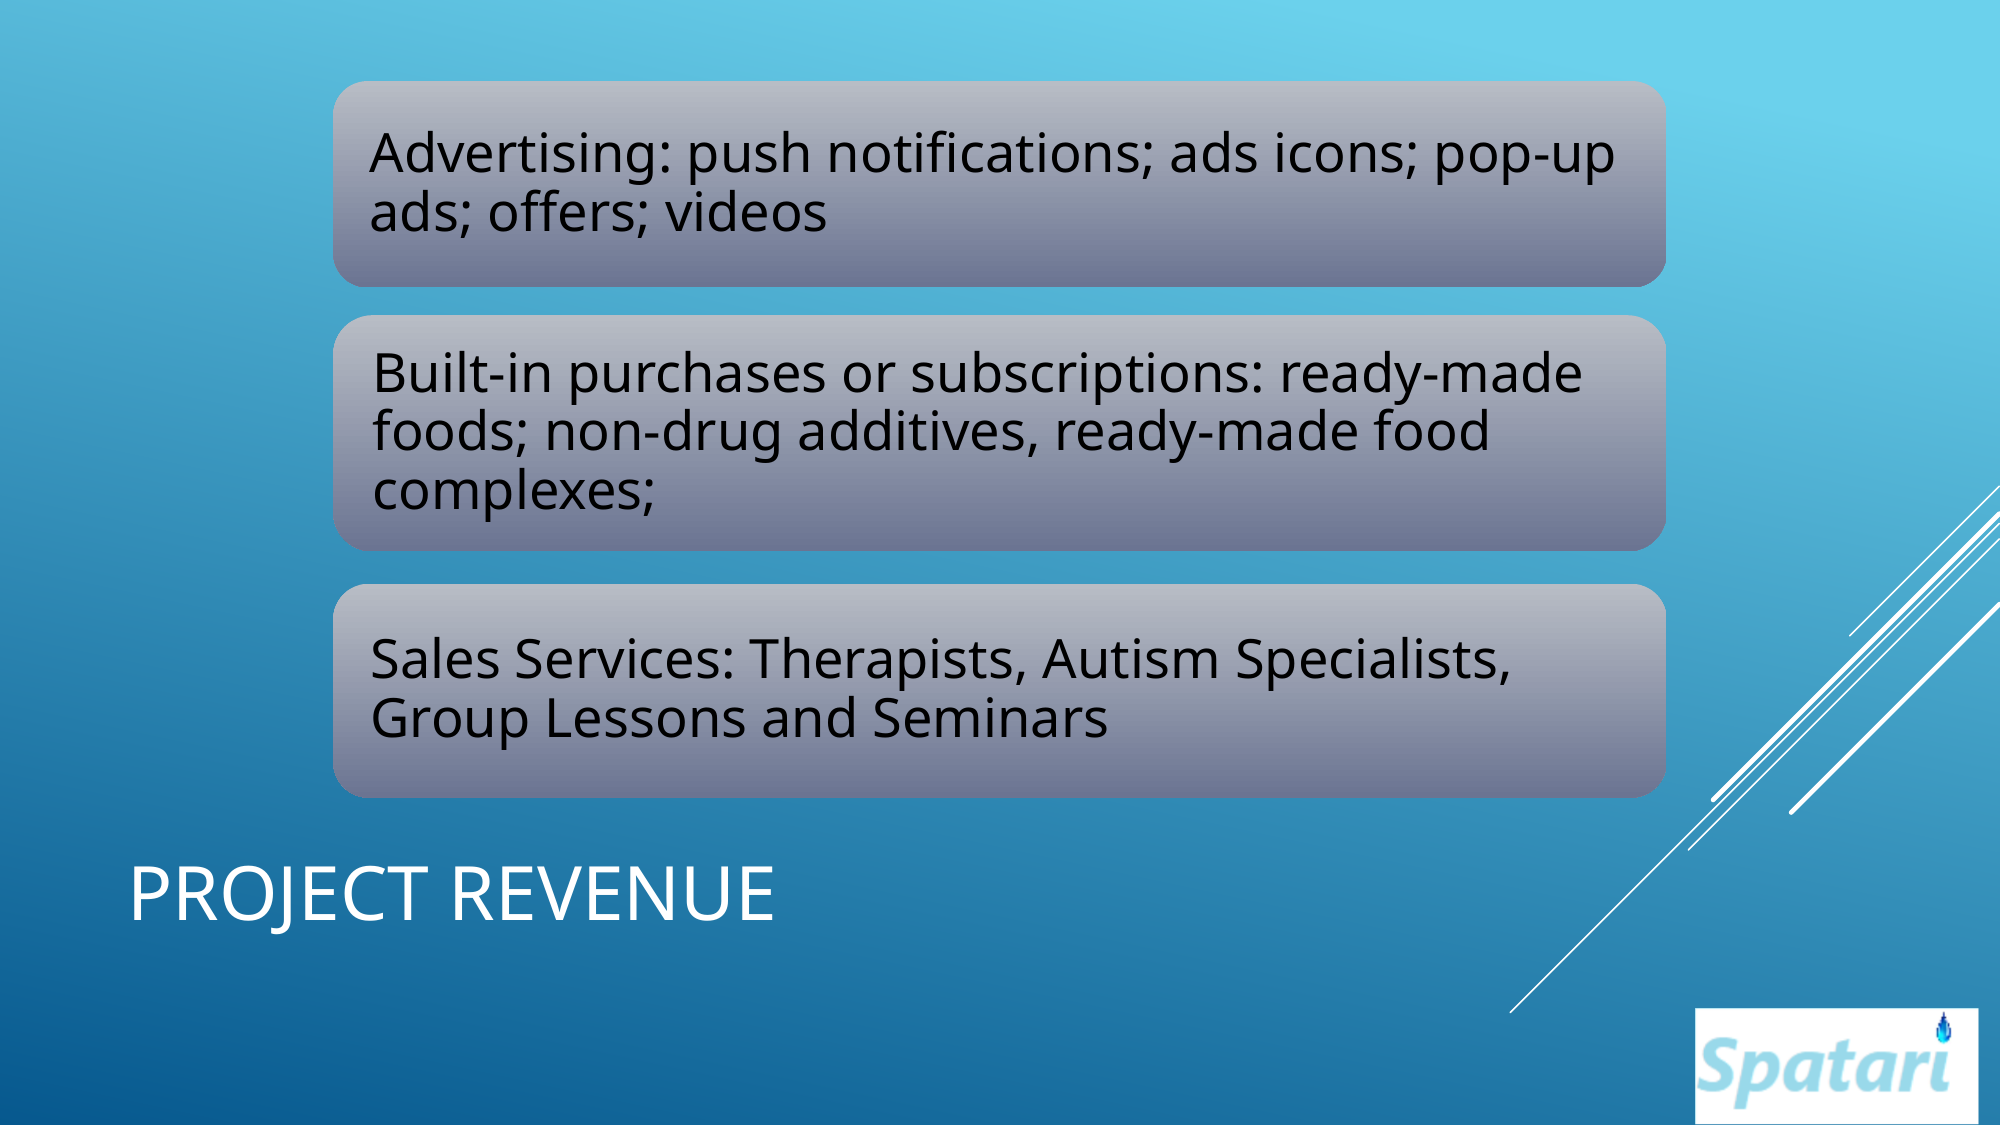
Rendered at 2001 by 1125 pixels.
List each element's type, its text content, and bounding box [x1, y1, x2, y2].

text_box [332, 76, 1667, 798]
picture [1695, 1008, 1979, 1125]
title Project revenue [112, 797, 1513, 984]
